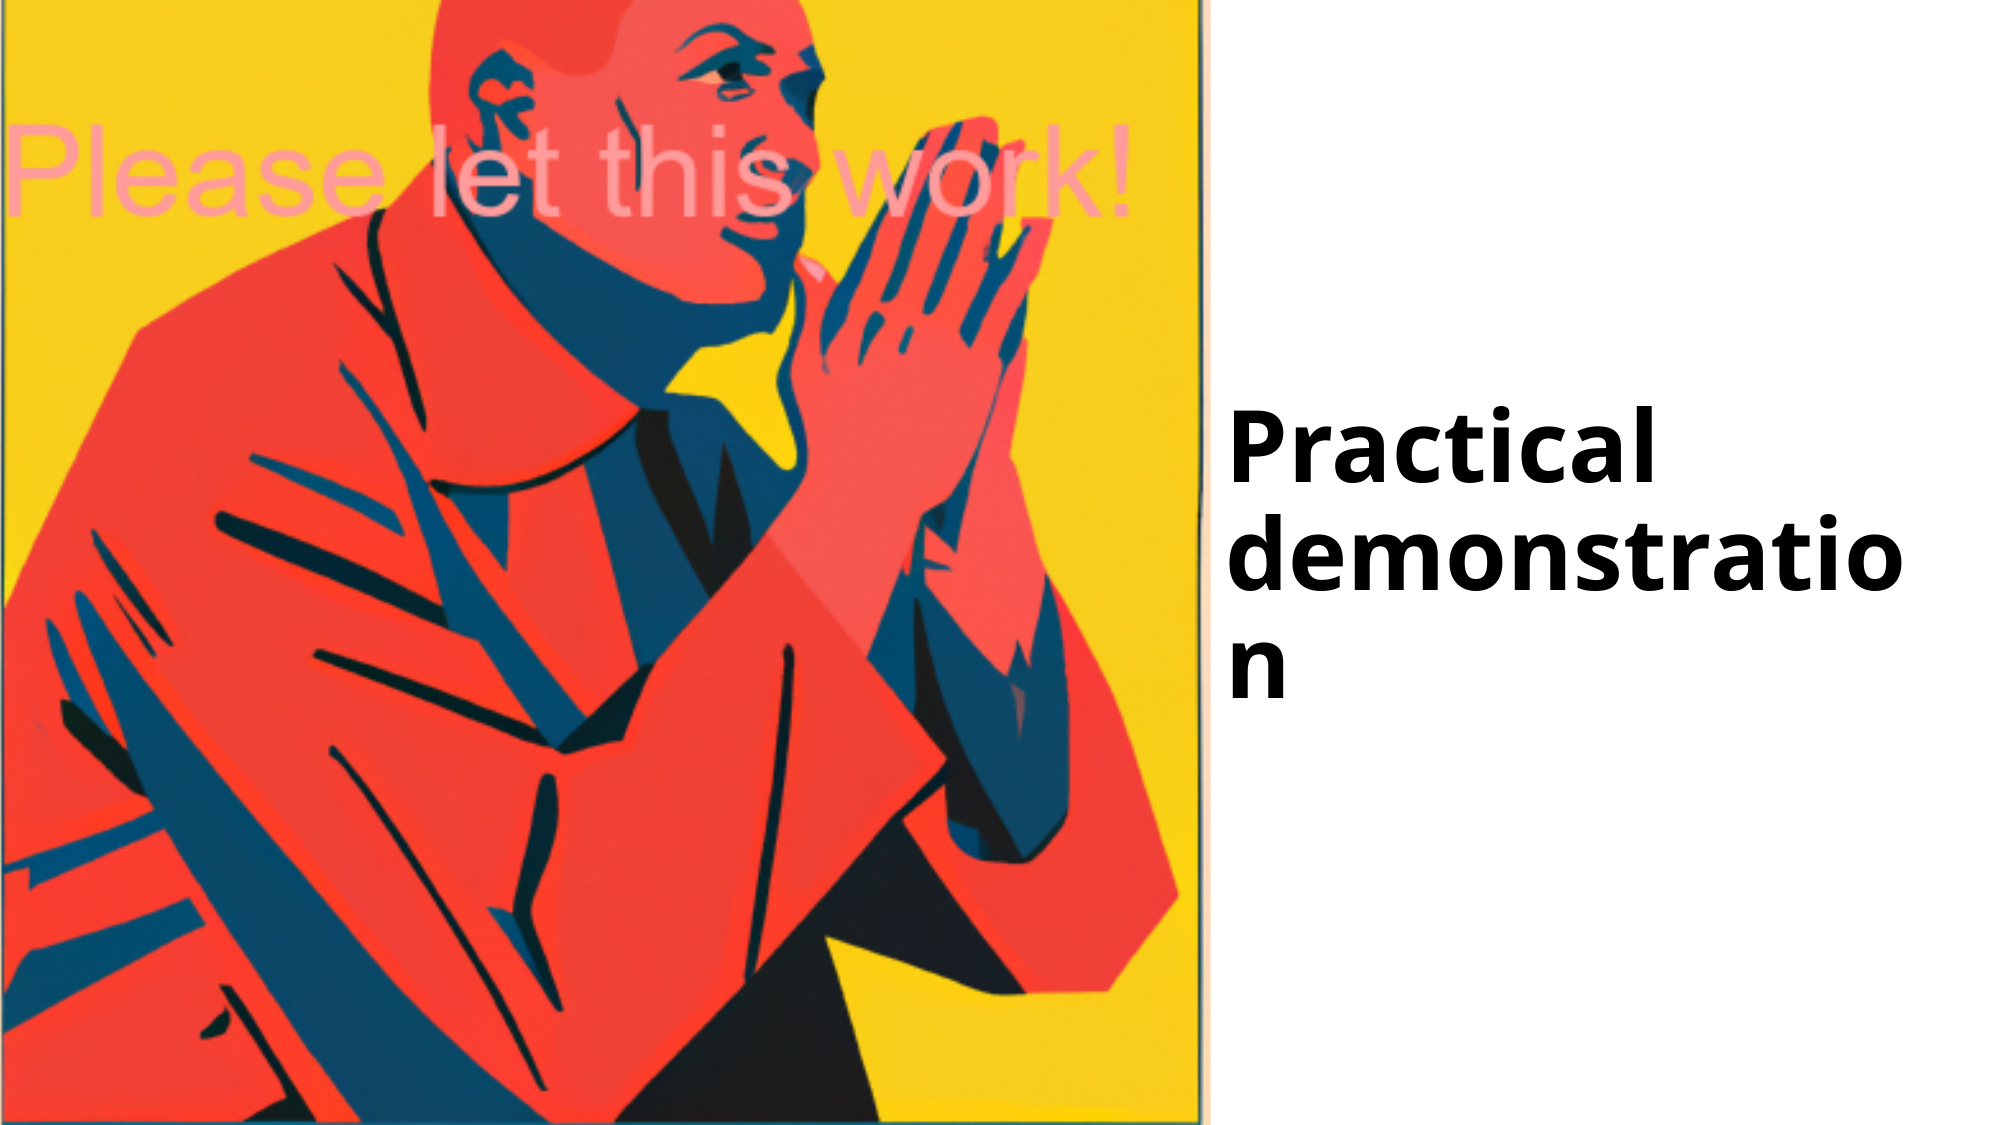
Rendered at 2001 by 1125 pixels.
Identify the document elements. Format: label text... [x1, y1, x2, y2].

text_box [1211, 0, 2000, 1125]
title Practical demonstration [1211, 121, 1972, 728]
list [0, 0, 1211, 1125]
